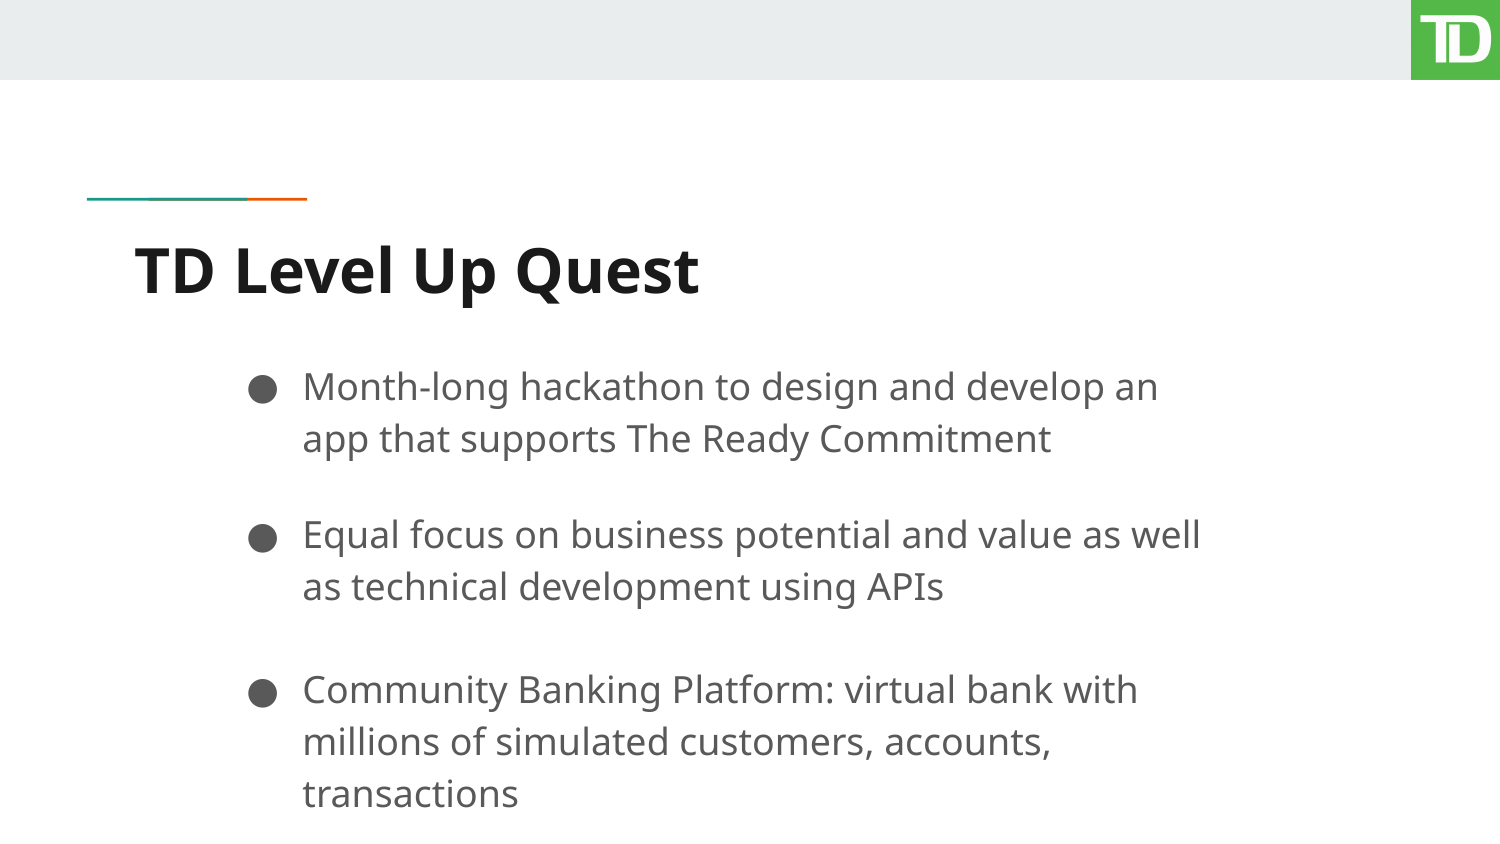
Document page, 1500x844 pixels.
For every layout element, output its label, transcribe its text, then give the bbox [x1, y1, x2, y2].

title TD Level Up Quest [119, 216, 1381, 305]
list Month-long hackathon to design and develop an app that supports The Ready Commitment Equal focus on business potential and value as well as technical development using APIs Community Banking Platform: virtual bank with millions of simulated customers, accounts, transactions [212, 341, 1236, 844]
picture [1411, 0, 1500, 80]
